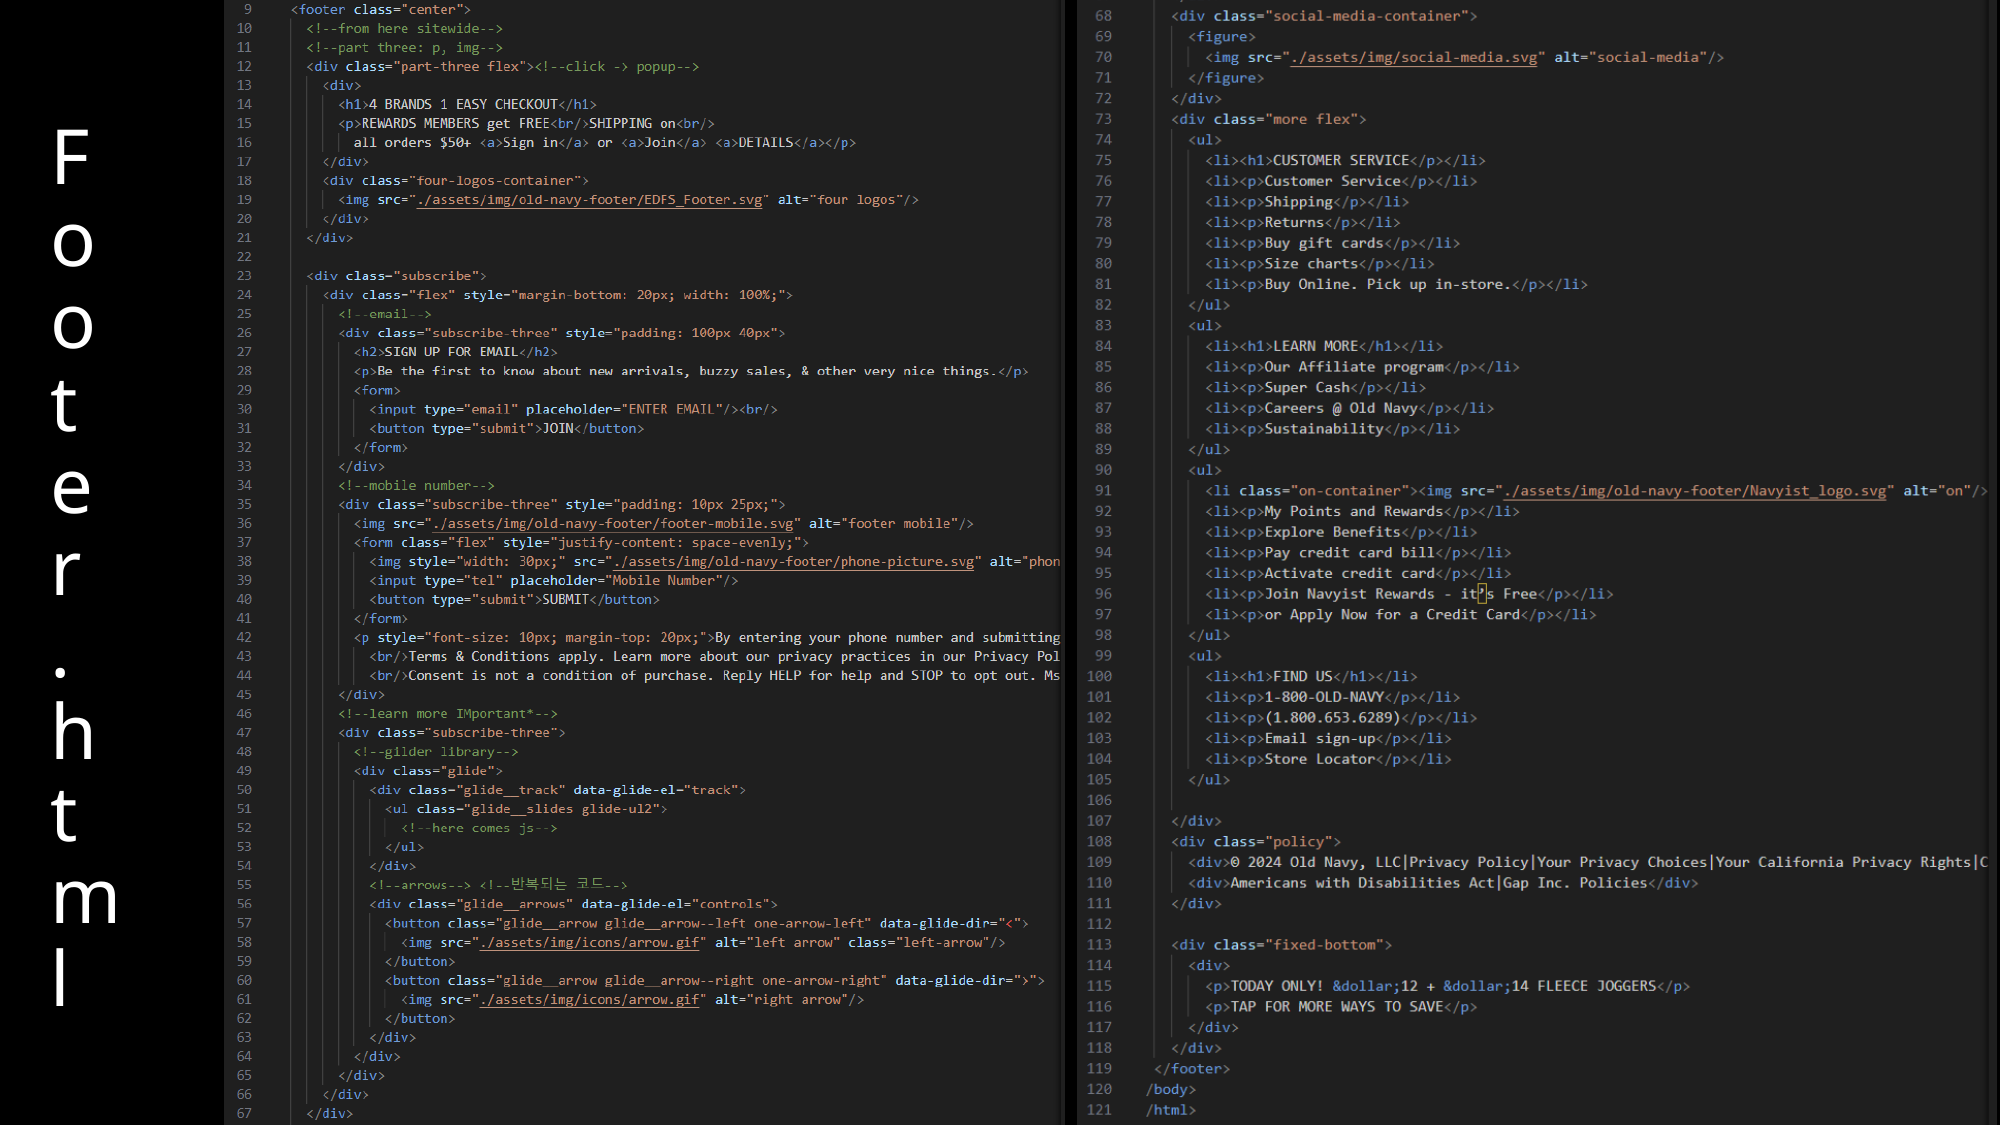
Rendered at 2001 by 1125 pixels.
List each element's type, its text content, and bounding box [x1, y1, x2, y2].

title Footer.html [35, 109, 97, 1033]
picture [1077, 0, 1997, 1125]
picture [224, 0, 1065, 1125]
